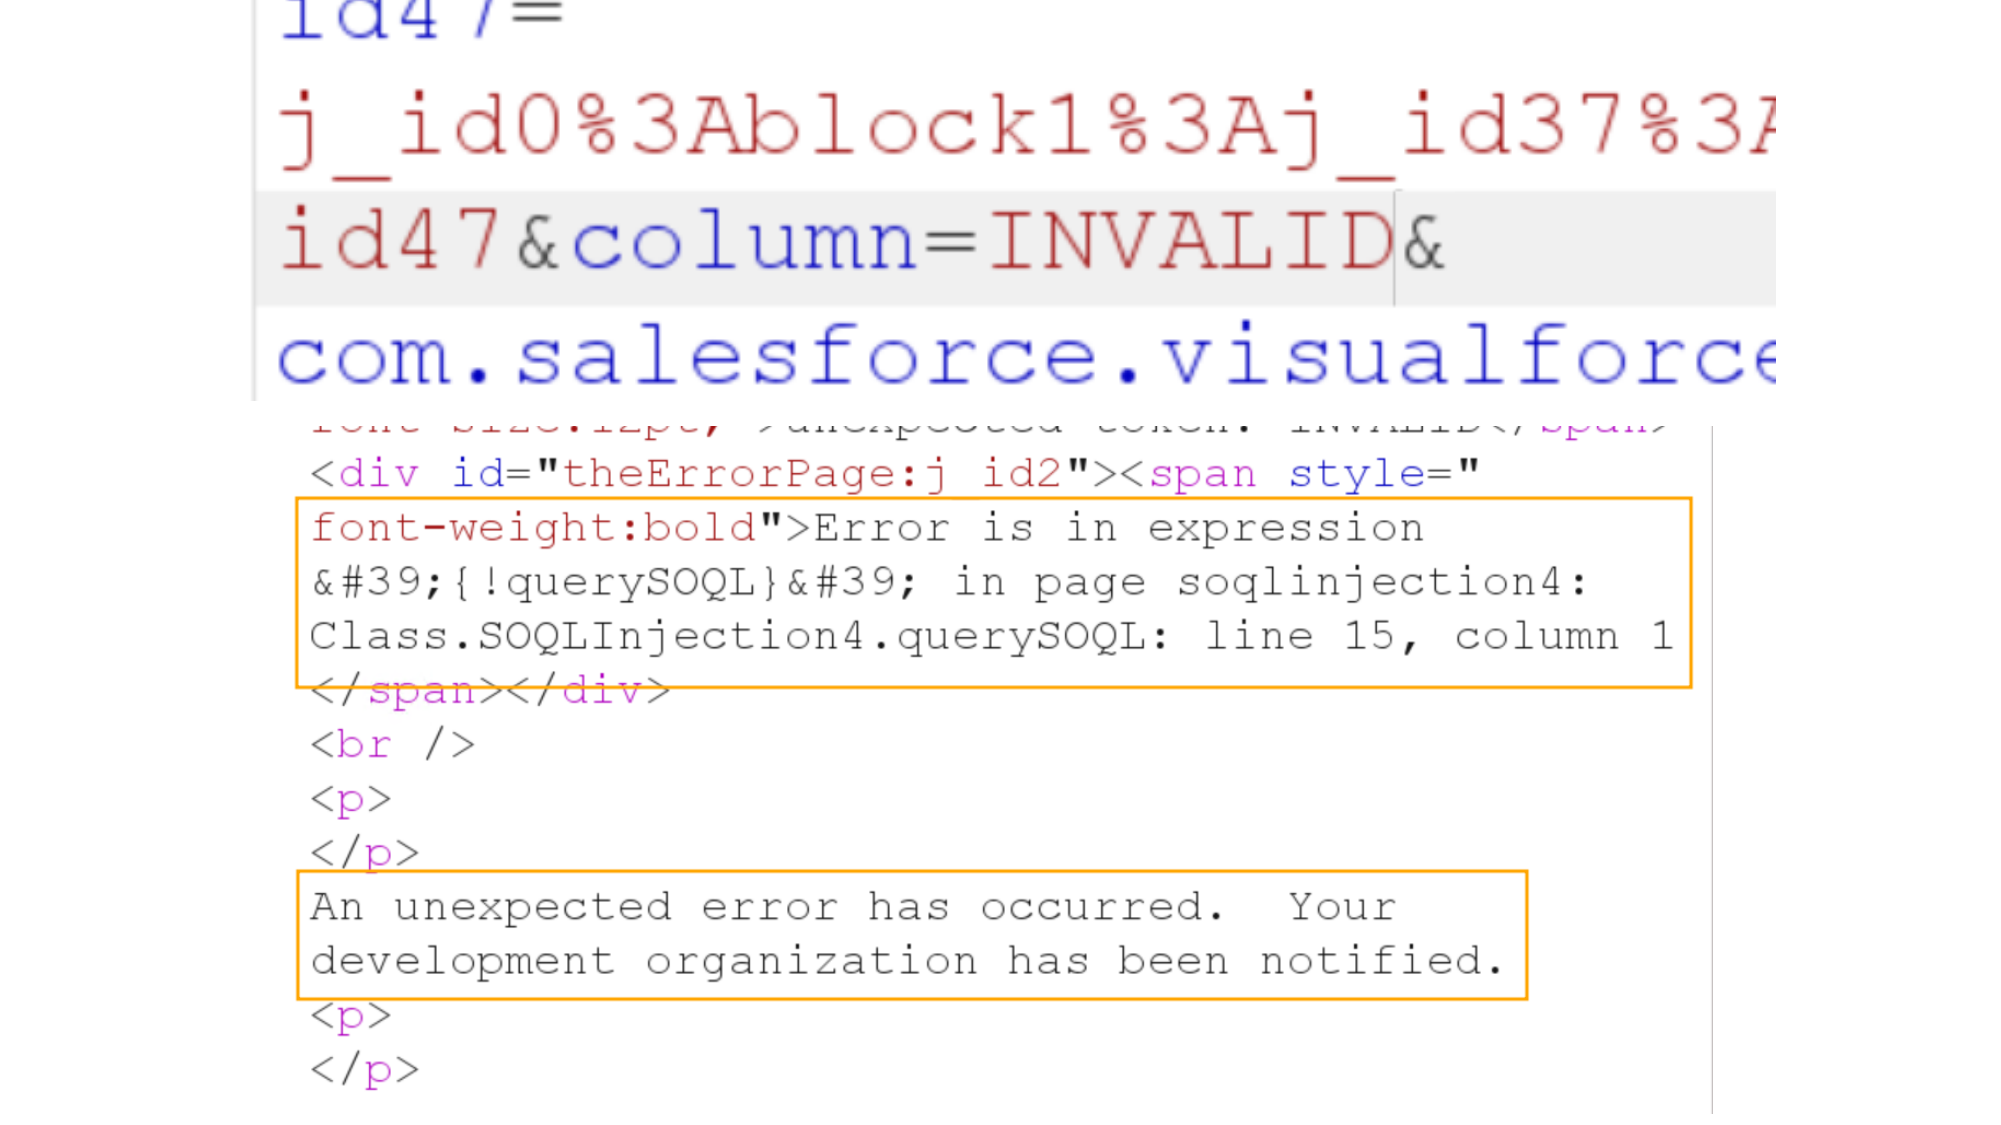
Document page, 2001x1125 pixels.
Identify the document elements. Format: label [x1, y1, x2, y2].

picture [224, 0, 1776, 401]
picture [287, 425, 1713, 1115]
